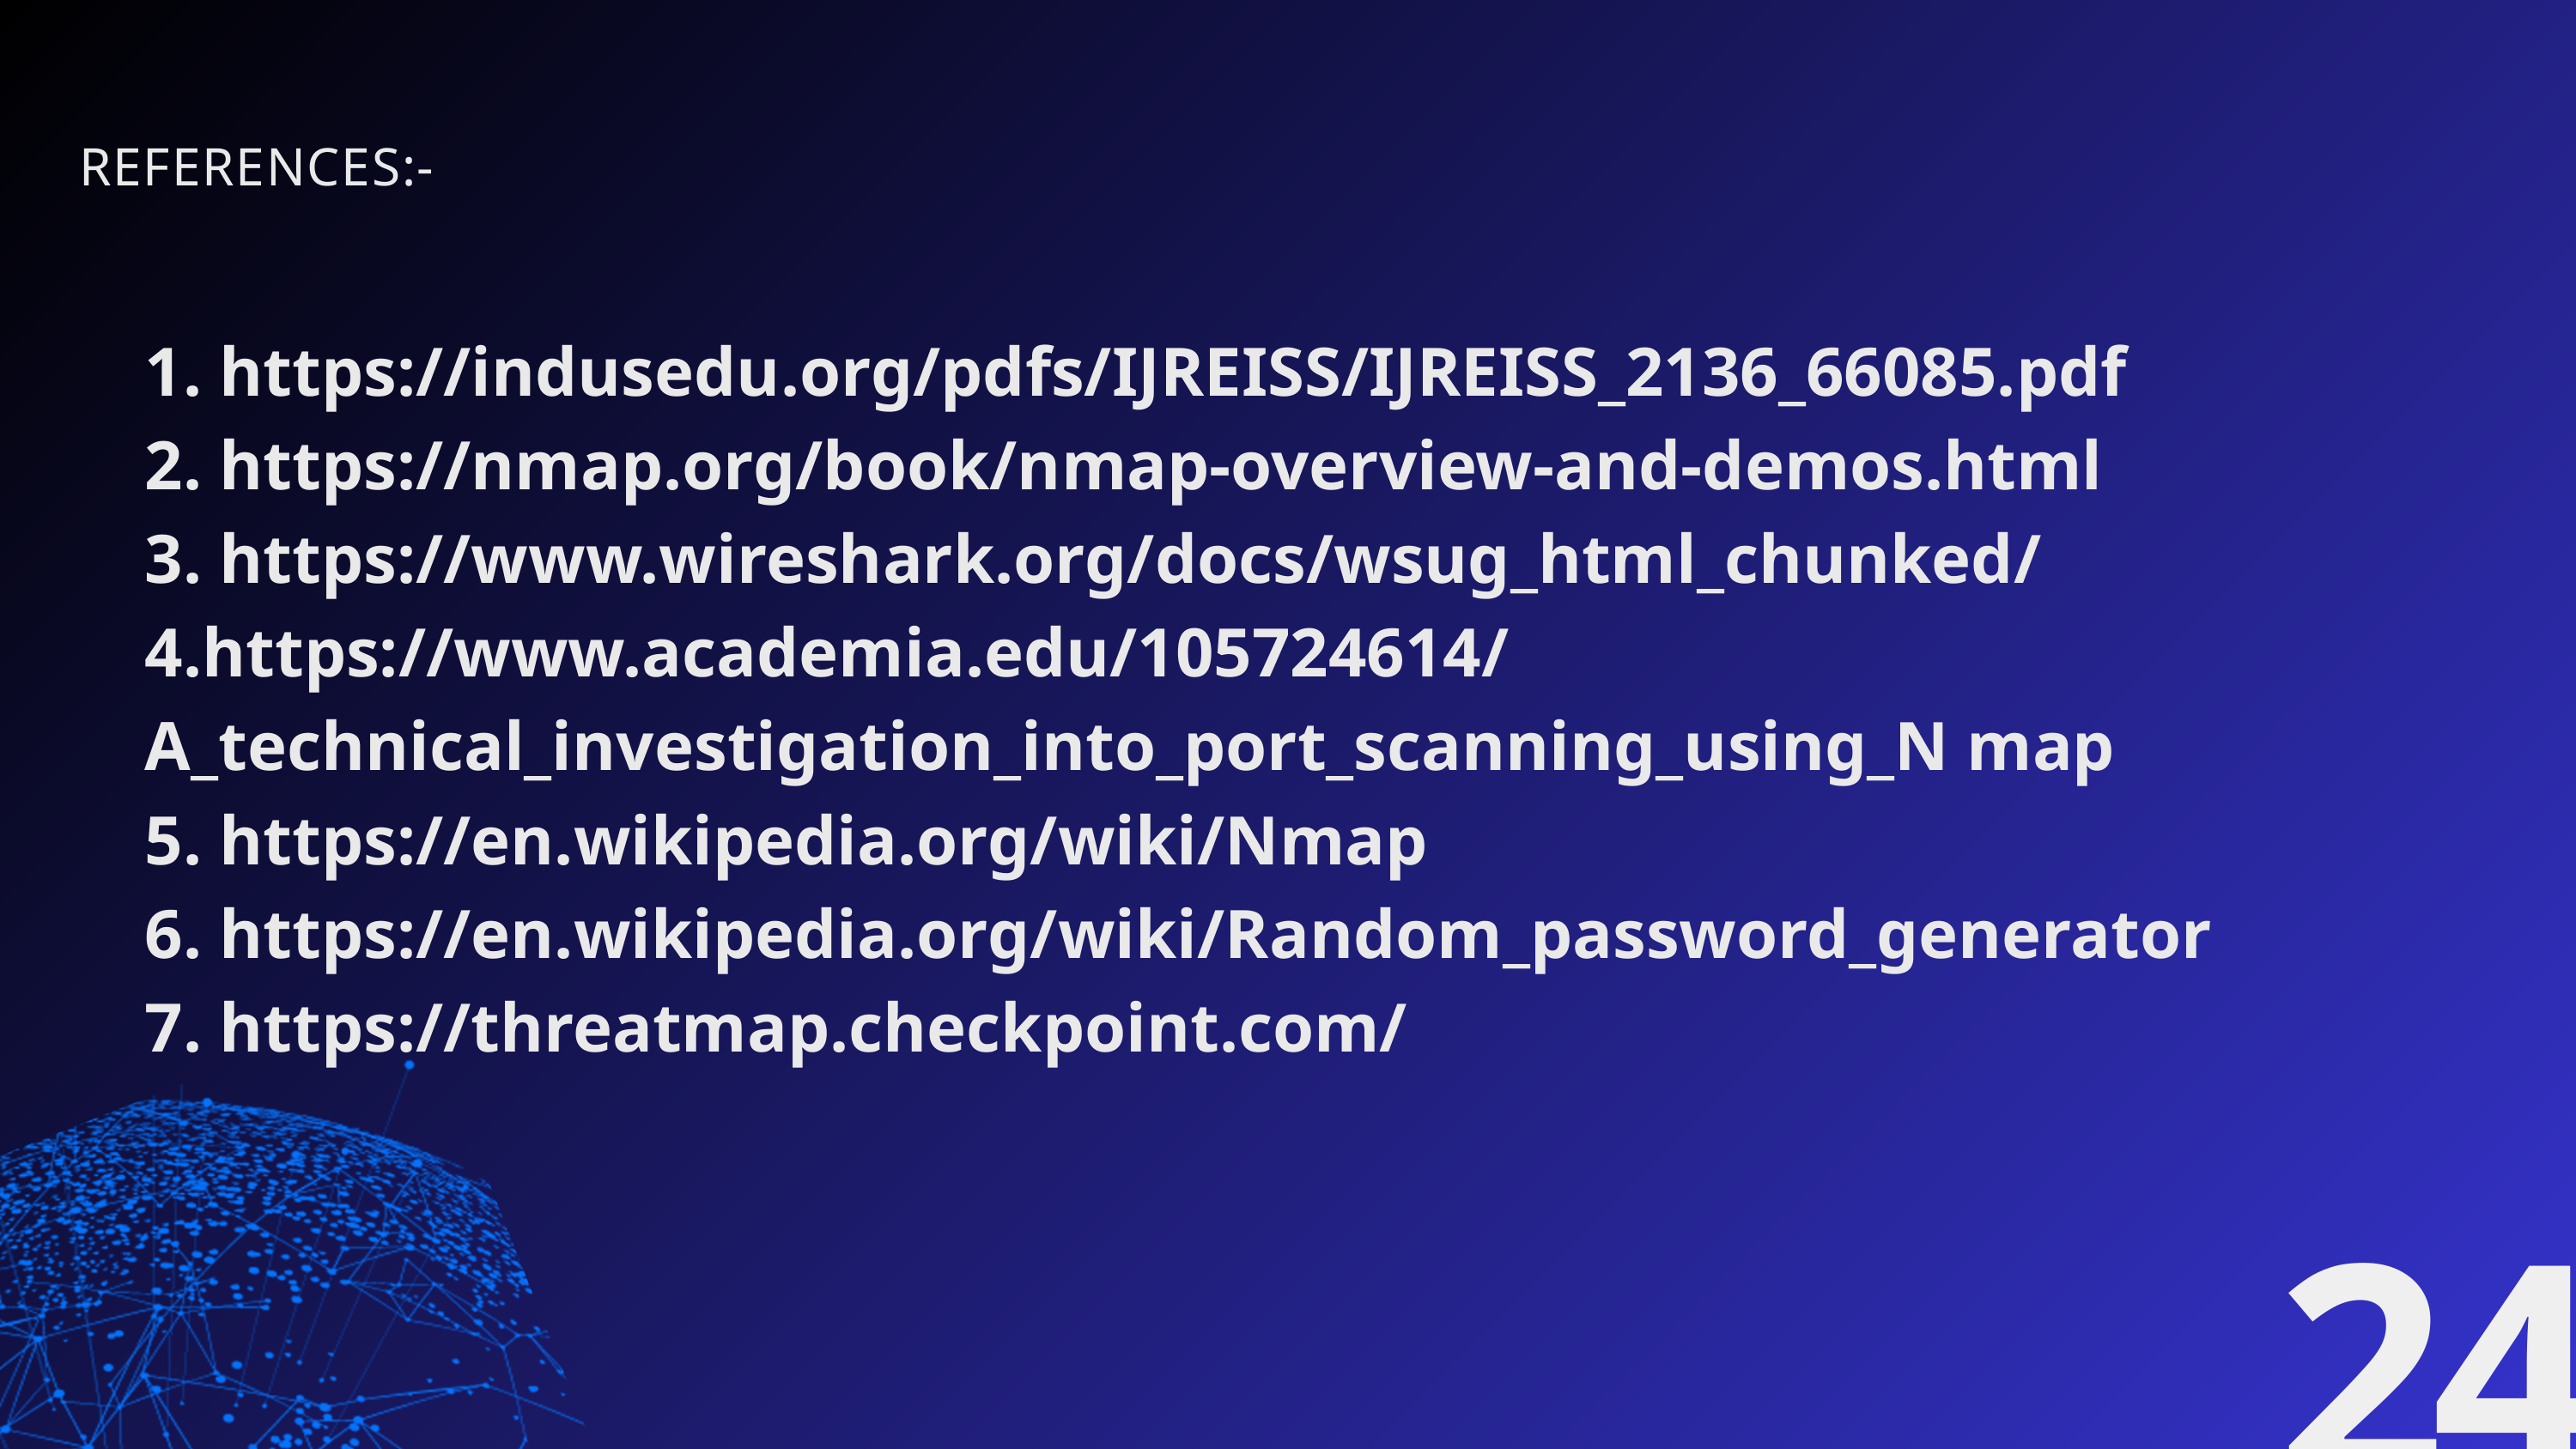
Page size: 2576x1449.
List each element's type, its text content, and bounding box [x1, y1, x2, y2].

text_box REFERENCES:- [79, 142, 2497, 197]
text_box 24 [2264, 1175, 2576, 1449]
text_box [0, 1066, 594, 1449]
text_box 1. https://indusedu.org/pdfs/IJREISS/IJREISS_2136_66085.pdf 2. https://nmap.org/book/nmap-overview-and-demos.html 3. https://www.wireshark.org/docs/wsug_html_chunked/ 4.https://www.academia.edu/105724614/A_technical_investigation_into_port_scanning_using_N map 5. https://en.wikipedia.org/wiki/Nmap 6. https://en.wikipedia.org/wiki/Random_password_generator 7. https://threatmap.checkpoint.com/ [144, 315, 2475, 1066]
